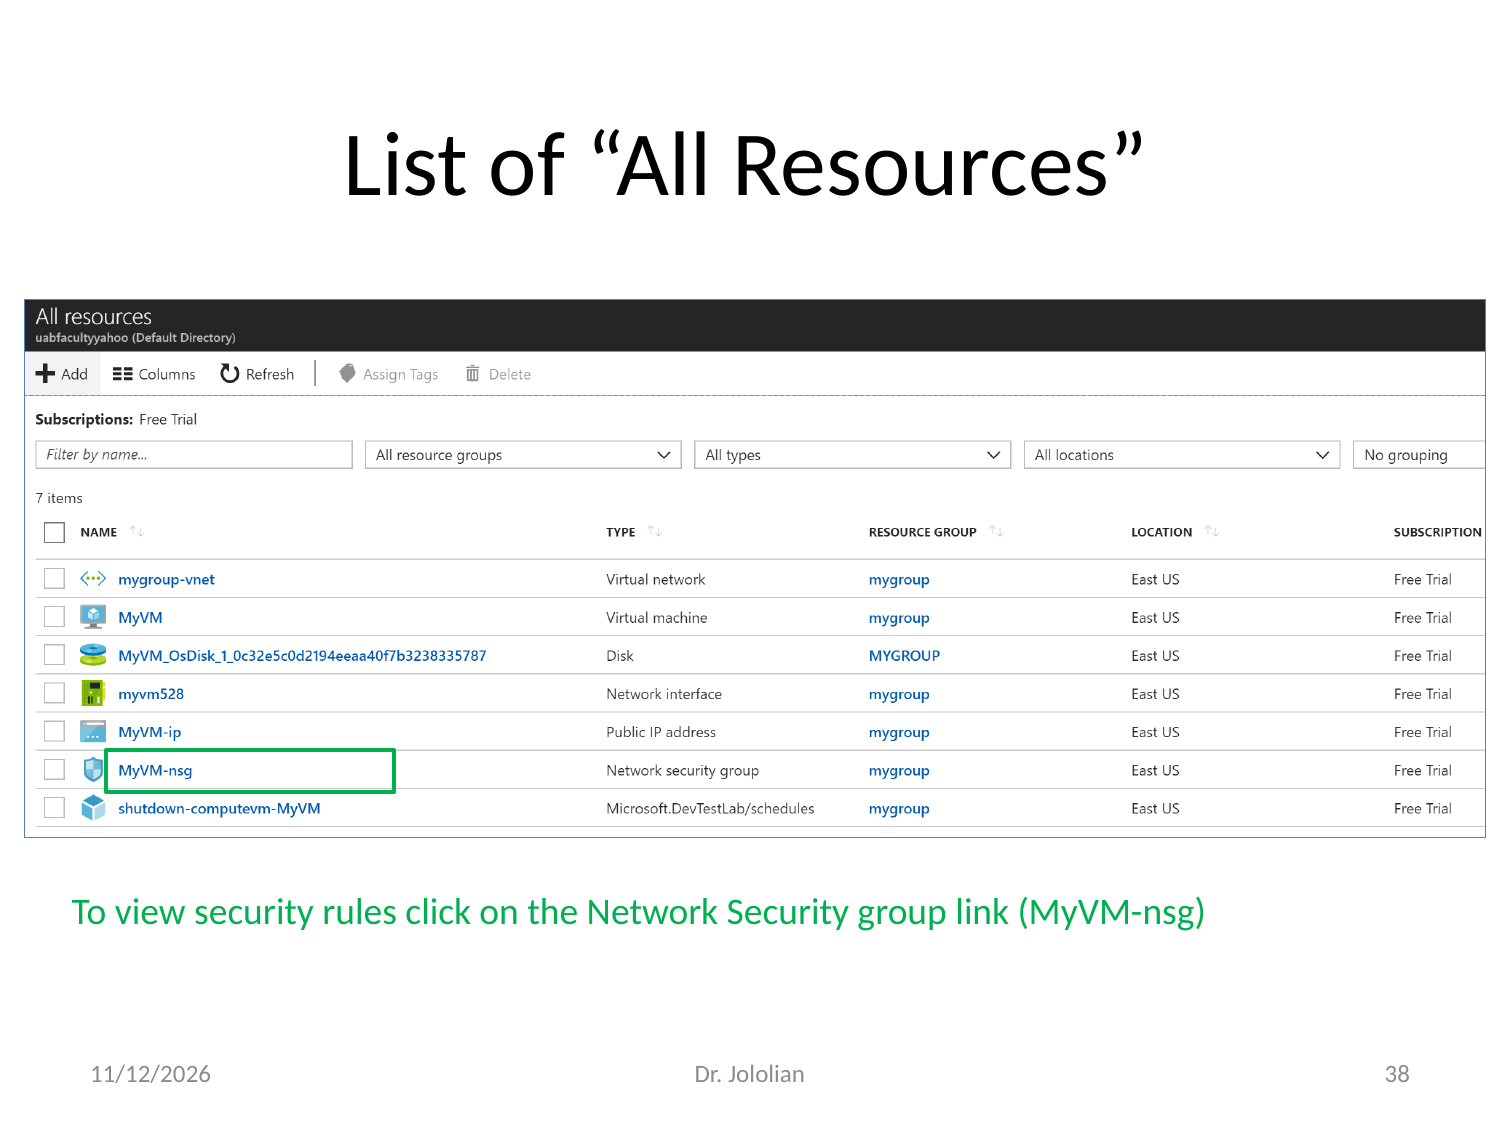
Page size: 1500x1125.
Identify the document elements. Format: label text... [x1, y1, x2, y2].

title List of “All Resources” [71, 87, 1422, 230]
text_box To view security rules click on the Network Security group link (MyVM-nsg) [56, 879, 1223, 940]
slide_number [75, 1042, 425, 1103]
footer Dr. Jololian [512, 1042, 988, 1103]
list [24, 299, 1486, 838]
slide_number 38 [1074, 1042, 1425, 1103]
